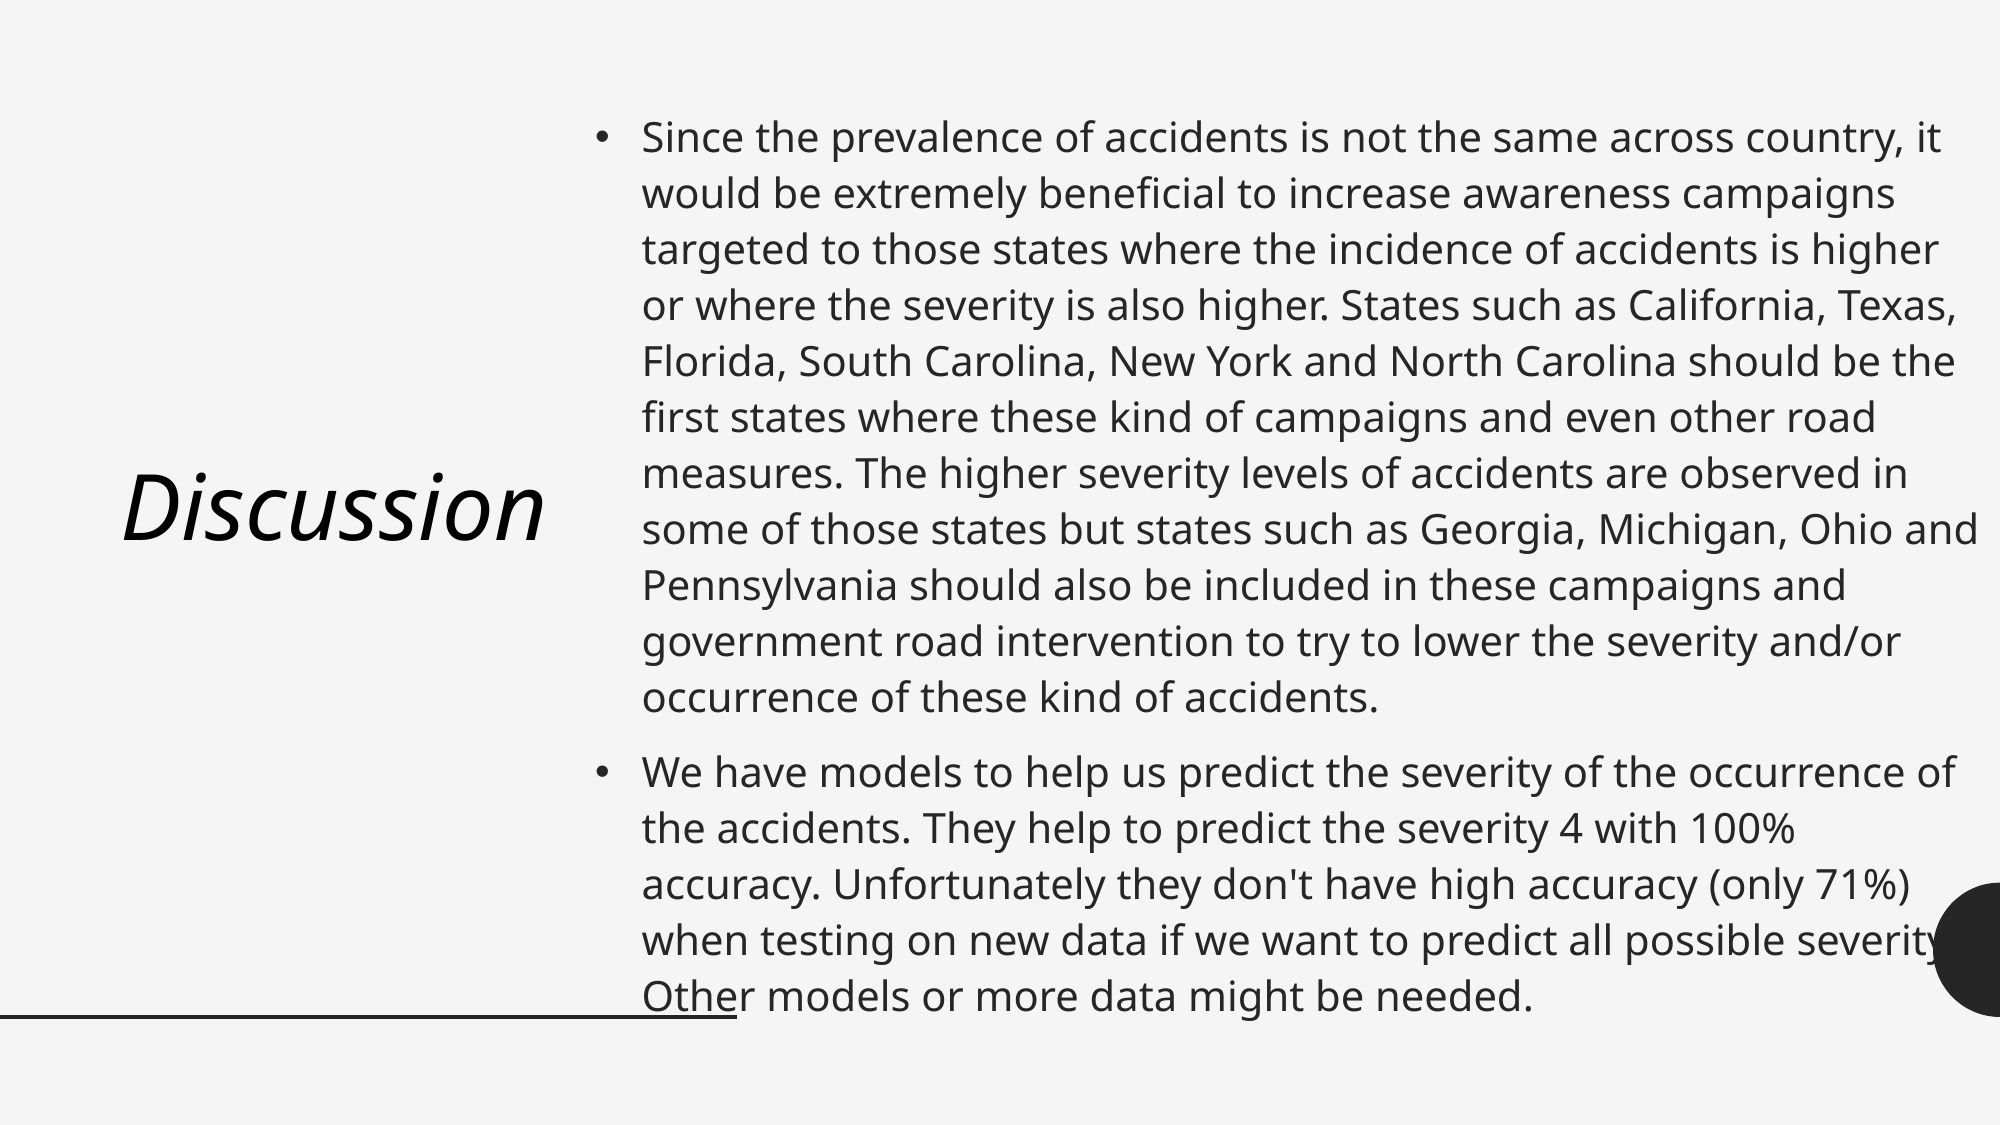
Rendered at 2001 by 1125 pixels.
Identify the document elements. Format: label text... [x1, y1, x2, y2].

list Since the prevalence of accidents is not the same across country, it would be extremely beneficial to increase awareness campaigns targeted to those states where the incidence of accidents is higher or where the severity is also higher. States such as California, Texas, Florida, South Carolina, New York and North Carolina should be the first states where these kind of campaigns and even other road measures. The higher severity levels of accidents are observed in some of those states but states such as Georgia, Michigan, Ohio and Pennsylvania should also be included in these campaigns and government road intervention to try to lower the severity and/or occurrence of these kind of accidents. We have models to help us predict the severity of the occurrence of the accidents. They help to predict the severity 4 with 100% accuracy. Unfortunately they don't have high accuracy (only 71%) when testing on new data if we want to predict all possible severity. Other models or more data might be needed. [580, 0, 2000, 1125]
title Discussion [105, 105, 580, 916]
